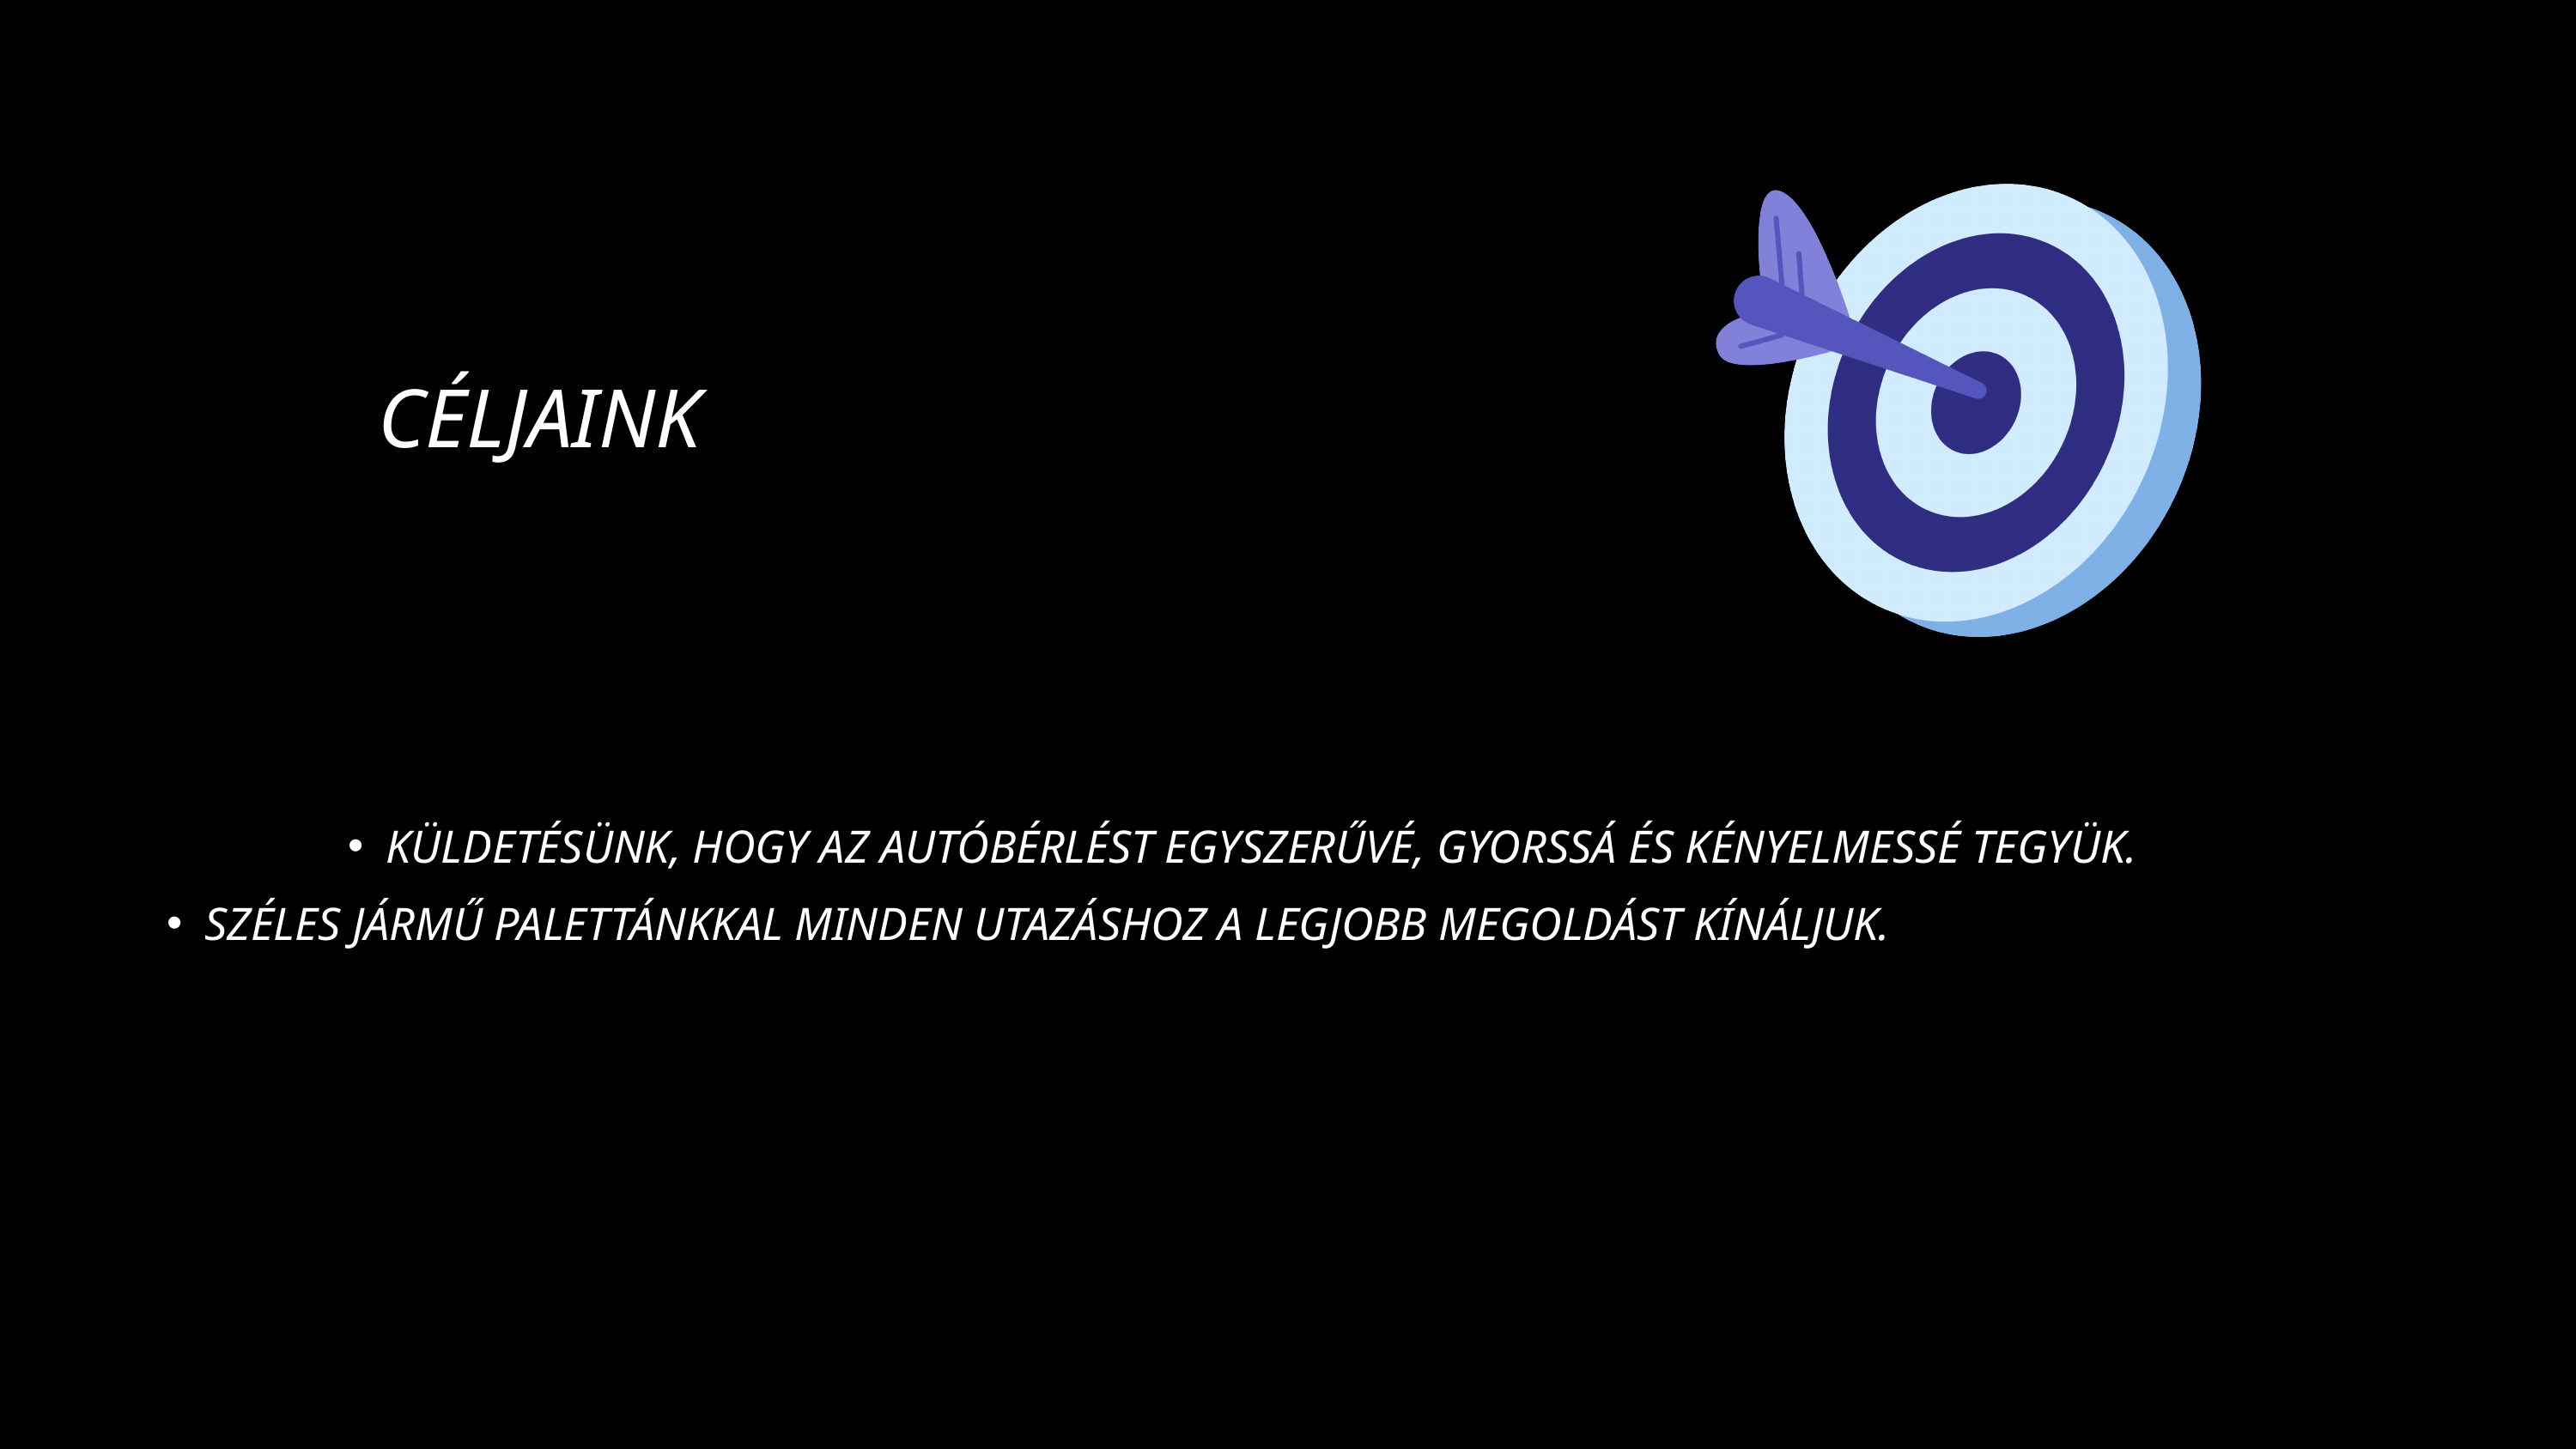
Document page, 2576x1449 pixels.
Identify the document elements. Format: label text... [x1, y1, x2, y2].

text_box [1705, 120, 2271, 700]
text_box CÉLJAINK [305, 351, 775, 464]
text_box KÜLDETÉSÜNK, HOGY AZ AUTÓBÉRLÉST EGYSZERŰVÉ, GYORSSÁ ÉS KÉNYELMESSÉ TEGYÜK. [118, 809, 2330, 872]
text_box SZÉLES JÁRMŰ PALETTÁNKKAL MINDEN UTAZÁSHOZ A LEGJOBB MEGOLDÁST KÍNÁLJUK. [128, 886, 2299, 949]
